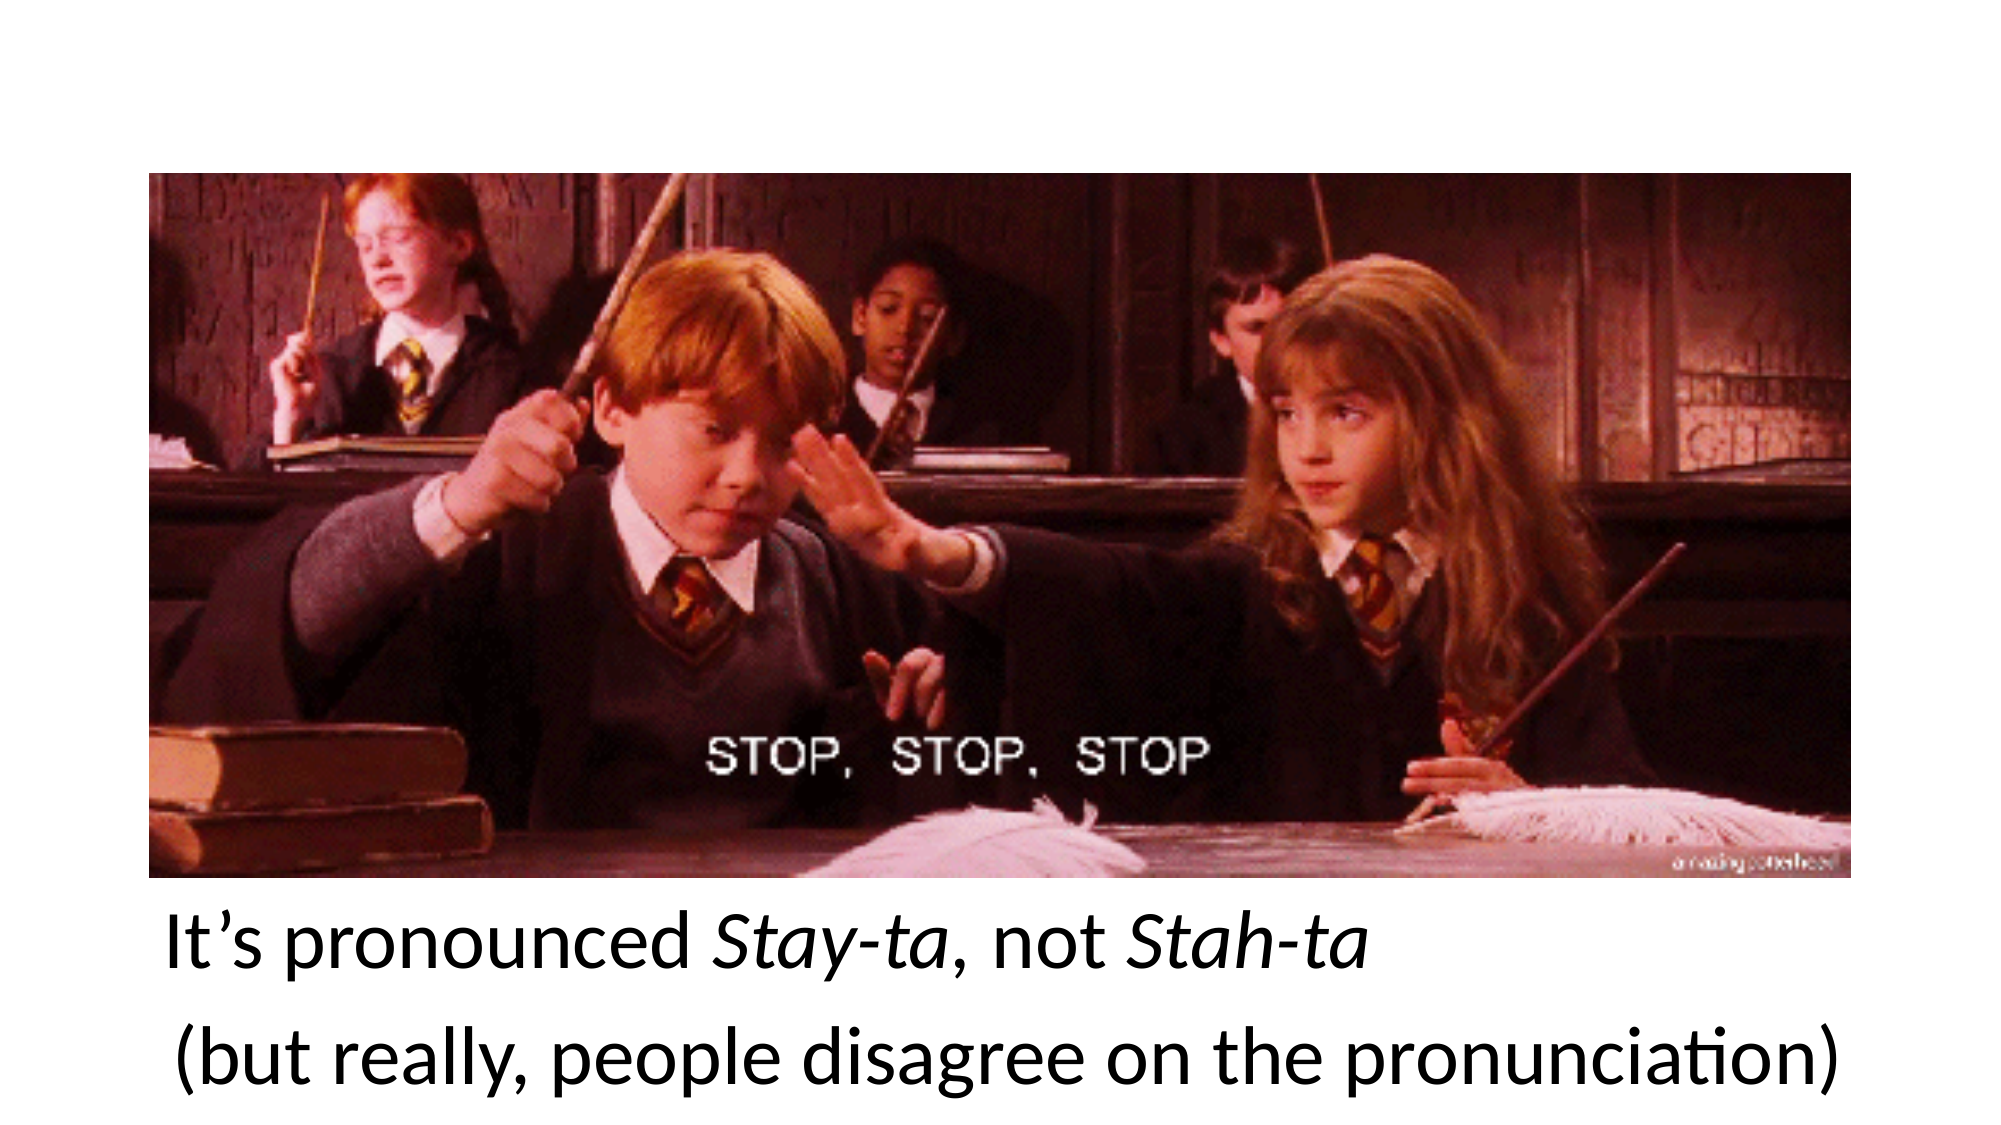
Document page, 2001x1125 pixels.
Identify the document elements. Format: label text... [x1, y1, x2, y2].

text_box It’s pronounced Stay-ta, not Stah-ta [148, 877, 1931, 993]
text_box (but really, people disagree on the pronunciation) [157, 993, 1860, 1109]
picture [149, 173, 1851, 878]
